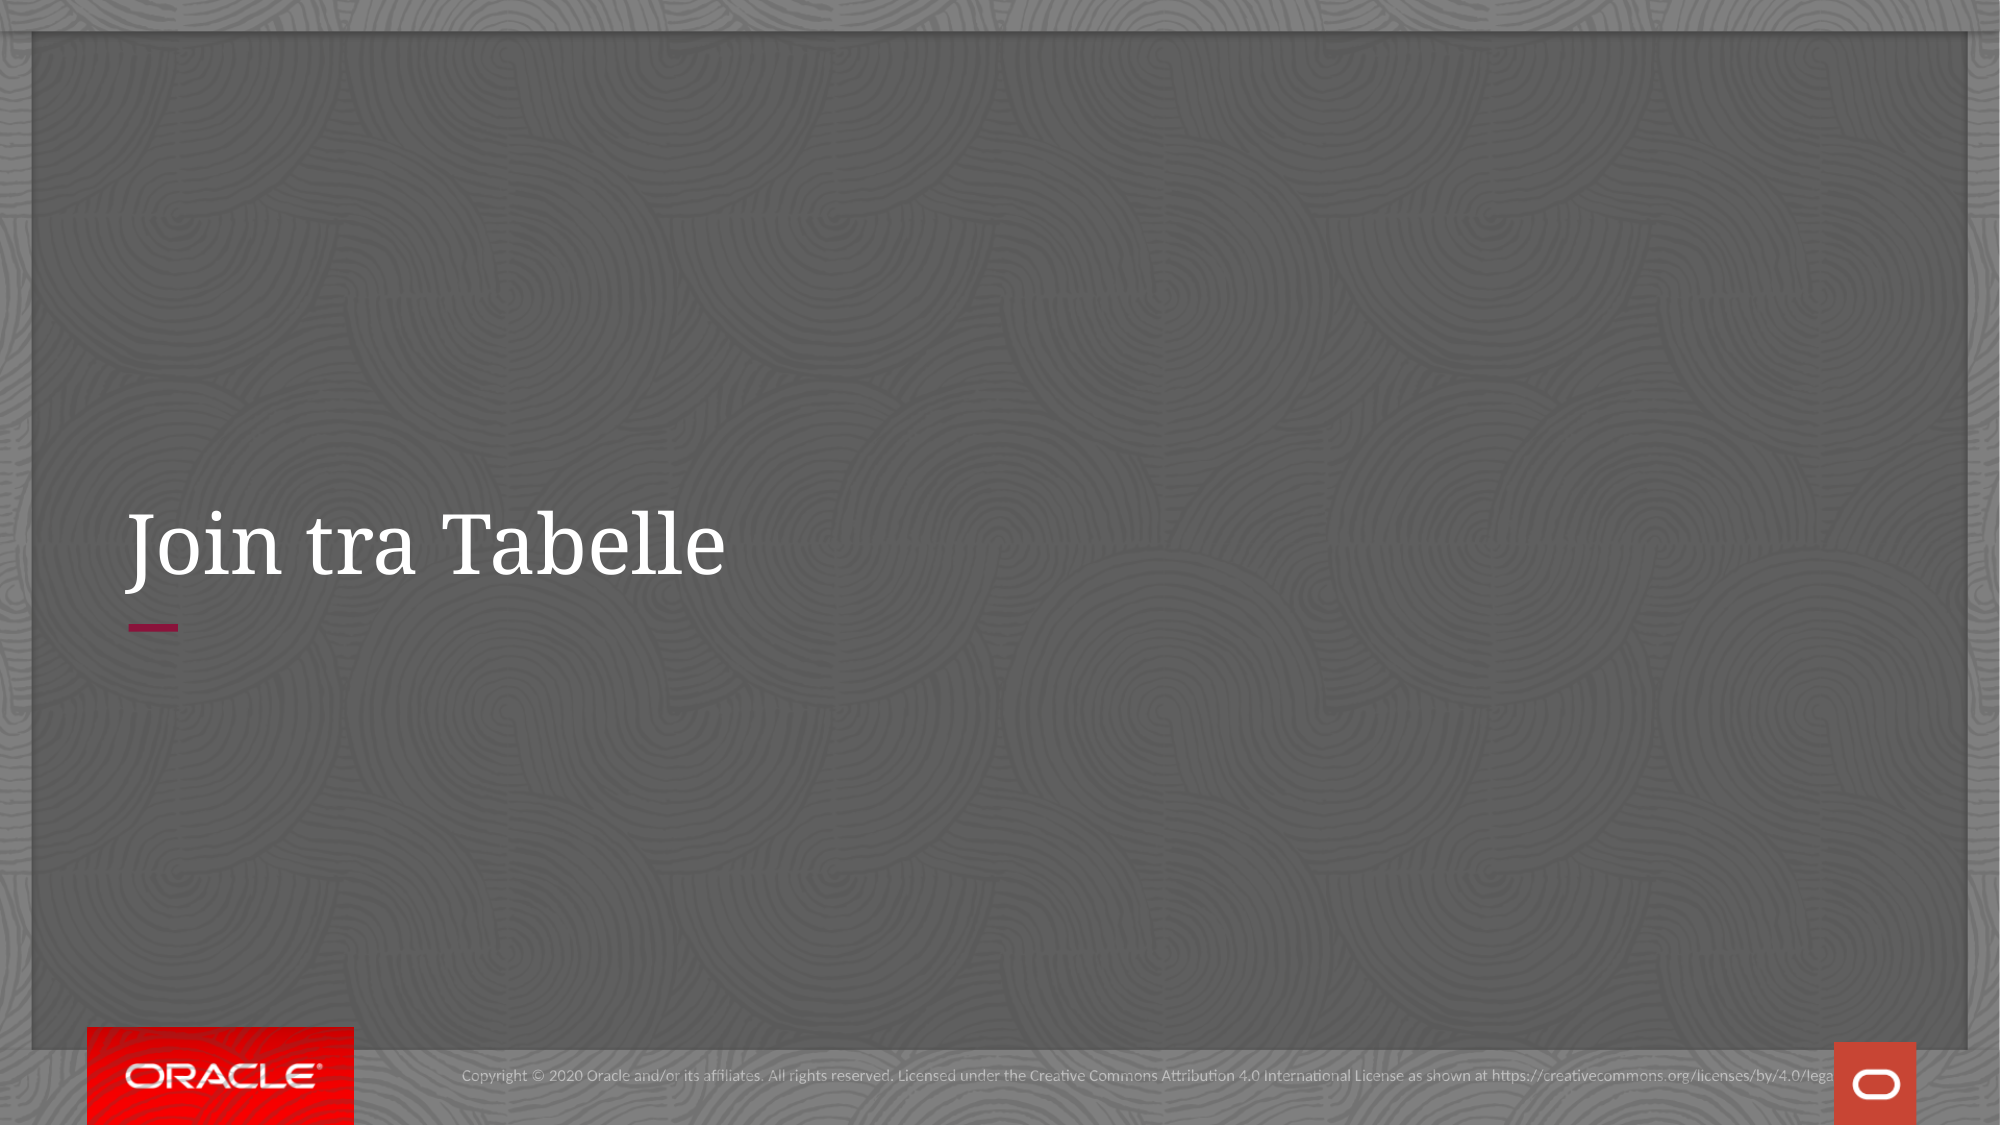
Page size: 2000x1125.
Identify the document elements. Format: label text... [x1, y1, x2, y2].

title Join tra Tabelle [126, 383, 1793, 594]
picture [0, 0, 2000, 1125]
